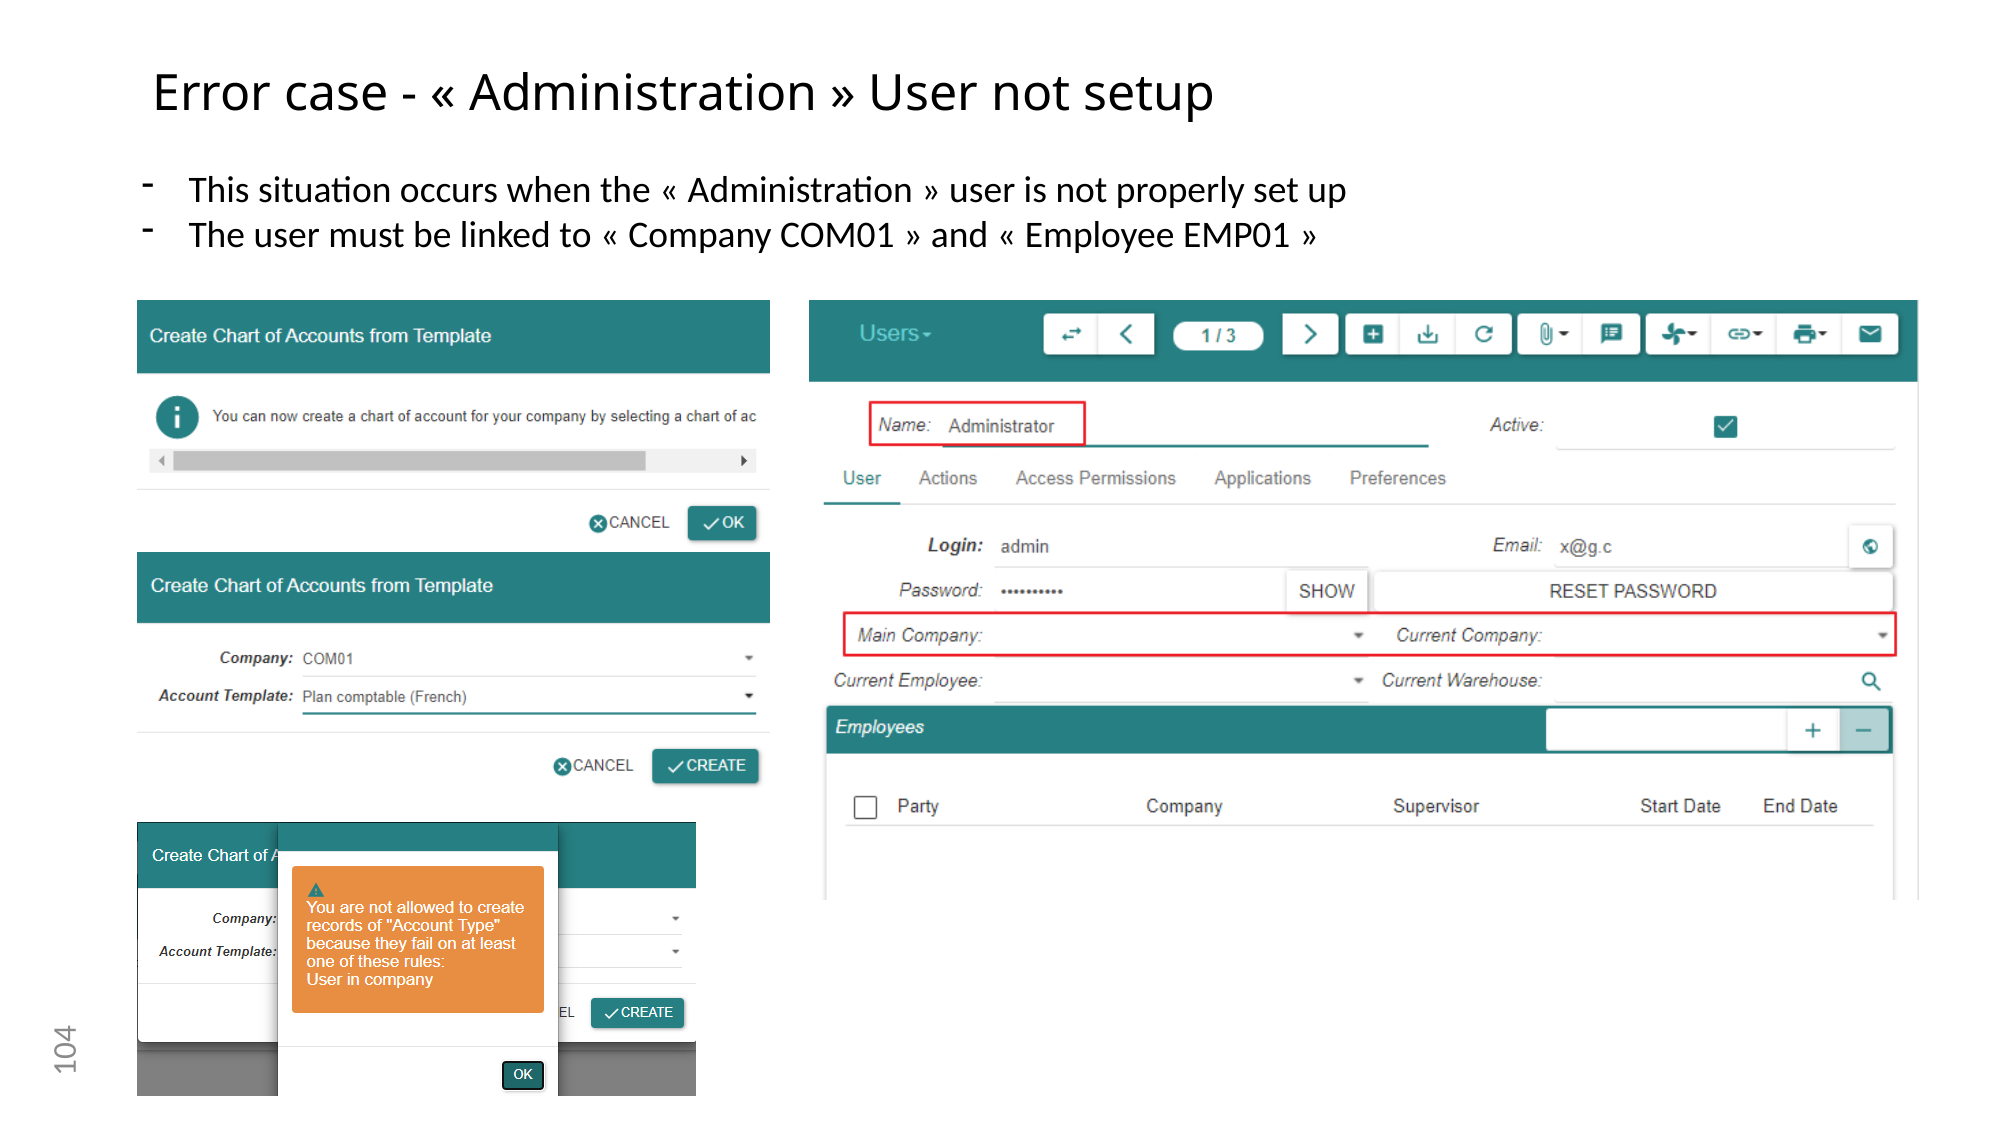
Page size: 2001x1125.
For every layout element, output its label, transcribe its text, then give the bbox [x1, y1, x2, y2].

slide_number 104 [32, 995, 93, 1108]
text_box This situation occurs when the « Administration » user is not properly set up The user must be linked to « Company COM01 » and « Employee EMP01 » [126, 157, 1691, 263]
picture [809, 300, 1919, 900]
title Error case - « Administration » User not setup [137, 59, 1863, 136]
picture [137, 300, 770, 796]
picture [137, 822, 696, 1096]
